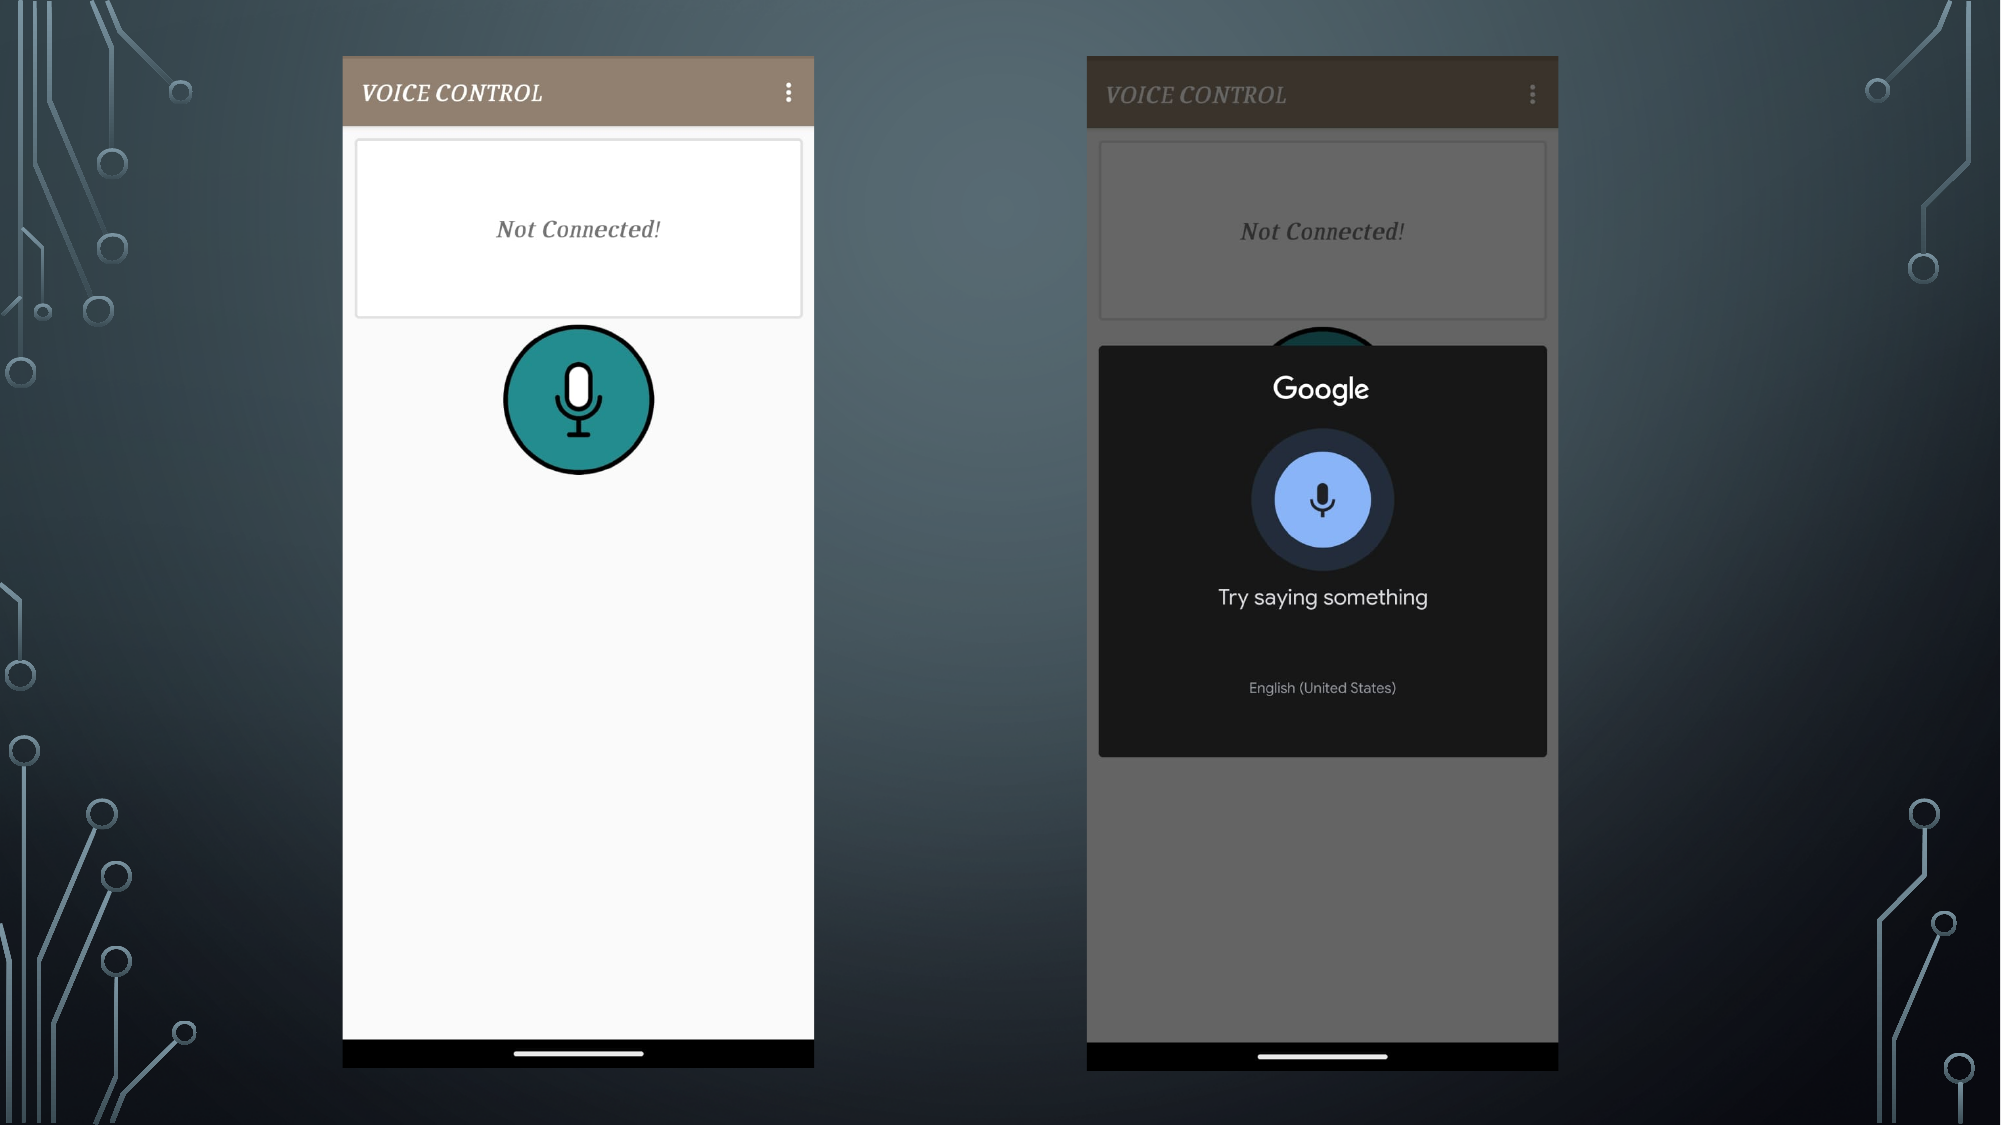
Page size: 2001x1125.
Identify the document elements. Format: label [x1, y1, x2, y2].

list [342, 56, 815, 1069]
picture [1086, 56, 1559, 1071]
